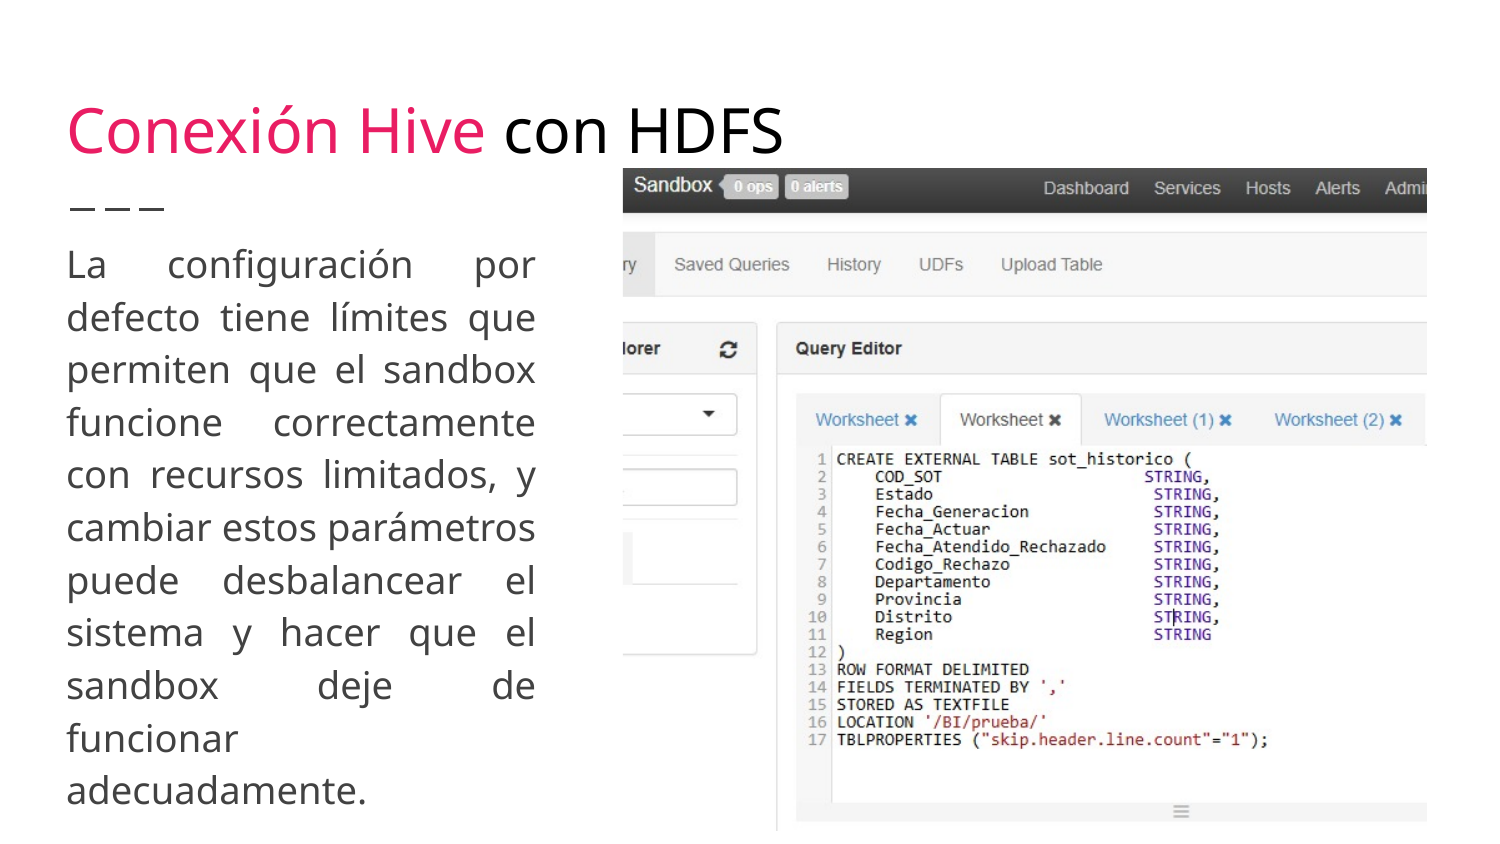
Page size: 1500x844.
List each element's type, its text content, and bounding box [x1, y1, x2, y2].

picture [622, 168, 1428, 831]
list La configuración por defecto tiene límites que permiten que el sandbox funcione correctamente con recursos limitados, y cambiar estos parámetros puede desbalancear el sistema y hacer que el sandbox deje de funcionar adecuadamente. [51, 218, 552, 781]
title Conexión Hive con HDFS [51, 61, 1449, 182]
